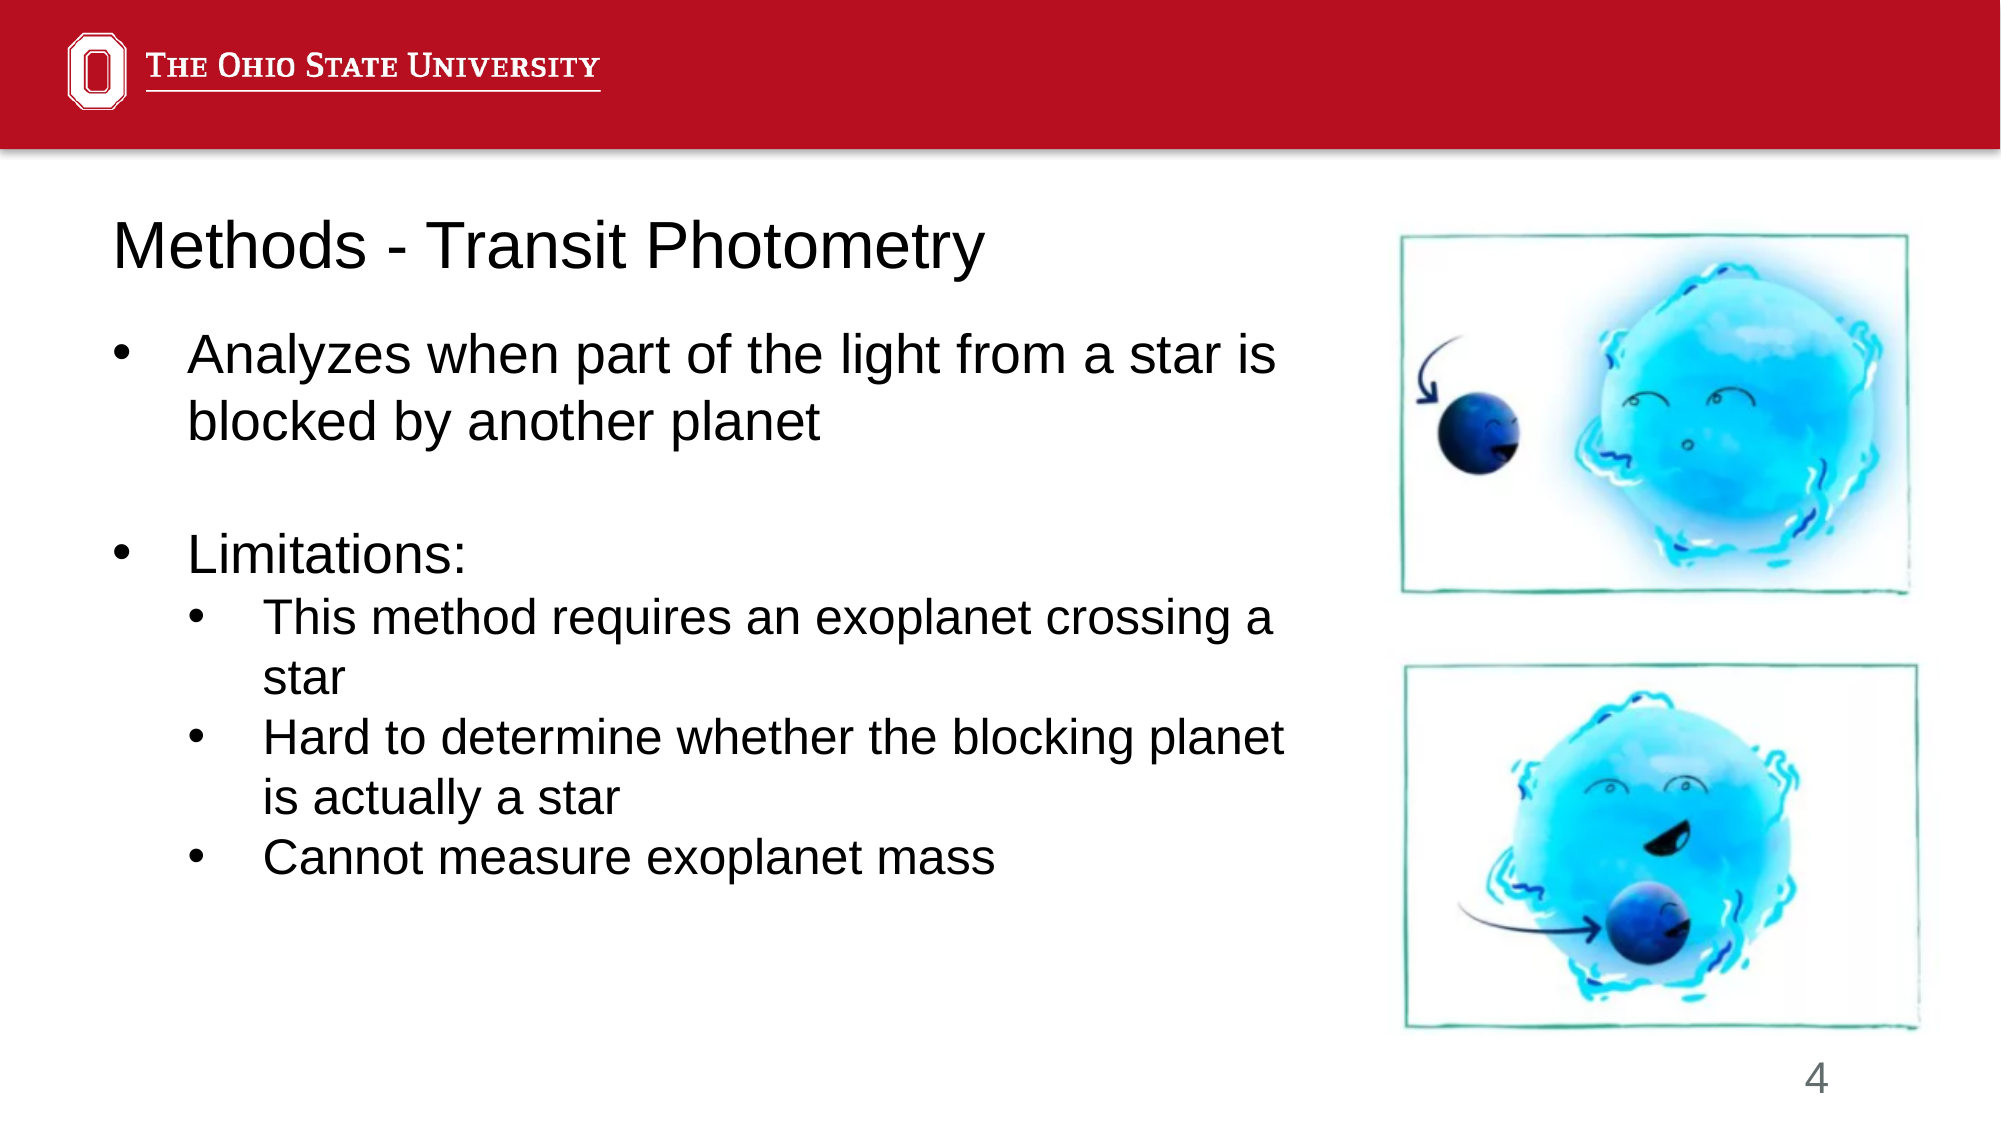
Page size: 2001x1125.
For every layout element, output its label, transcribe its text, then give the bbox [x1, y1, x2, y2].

text_box Analyzes when part of the light from a star is blocked by another planet Limitations: This method requires an exoplanet crossing a star Hard to determine whether the blocking planet is actually a star Cannot measure exoplanet mass [97, 310, 1332, 1079]
picture [67, 32, 601, 110]
picture [1387, 649, 1940, 1036]
picture [1387, 217, 1924, 605]
title Methods - Transit Photometry [98, 194, 1096, 310]
